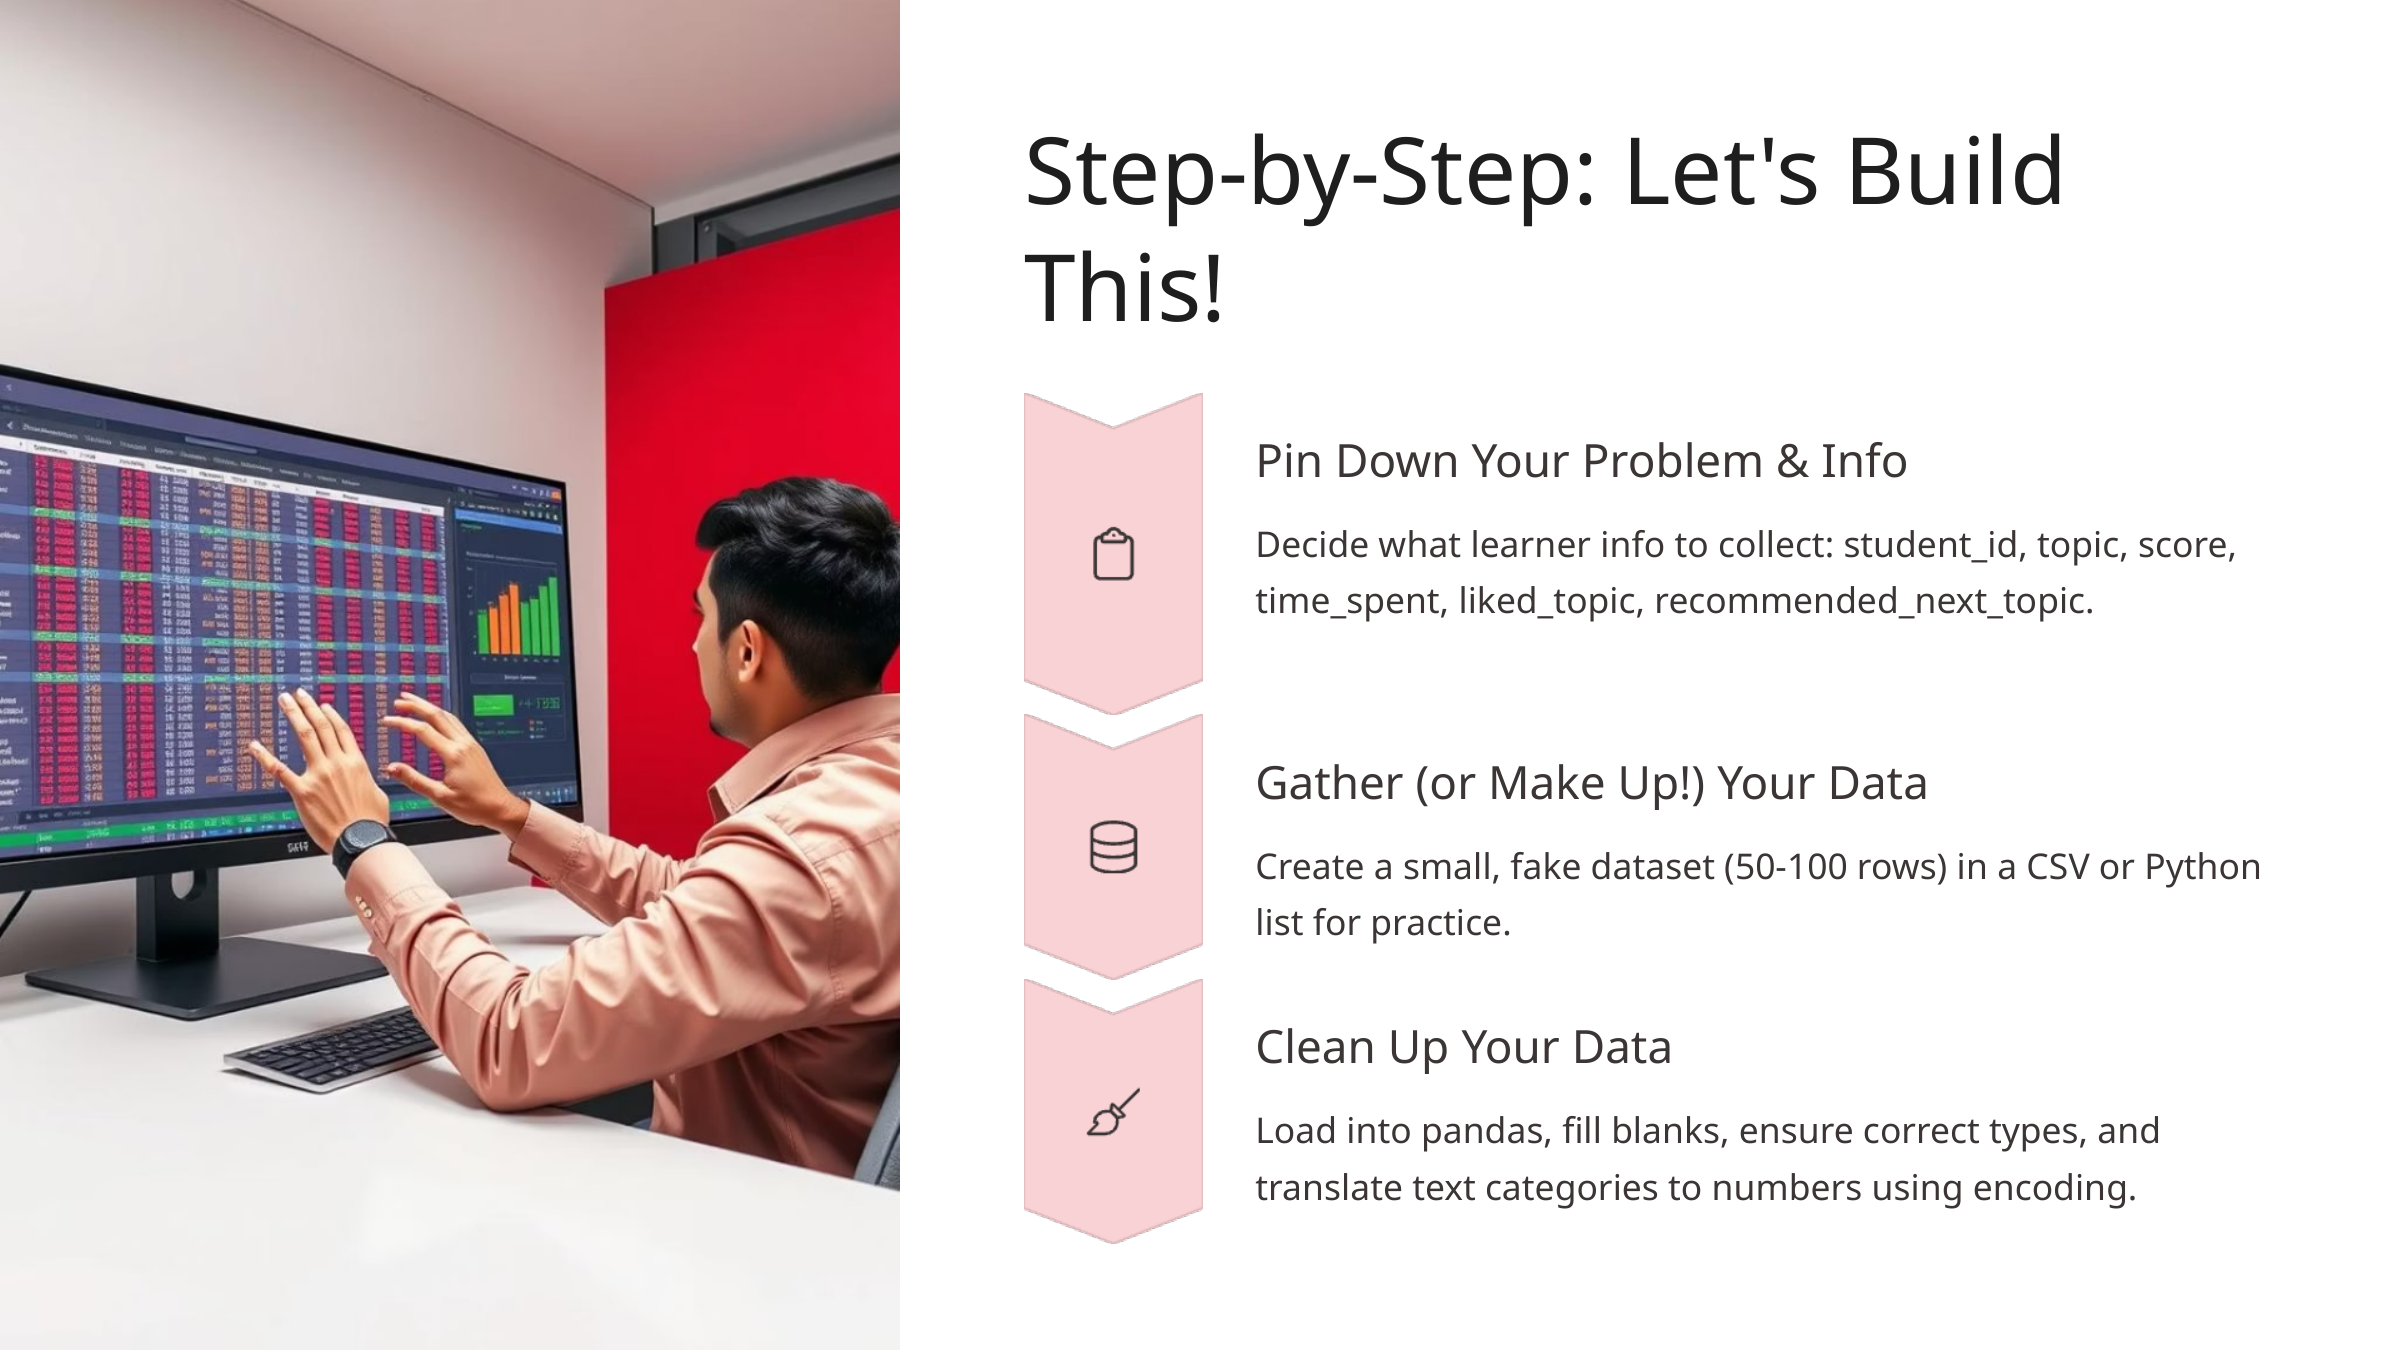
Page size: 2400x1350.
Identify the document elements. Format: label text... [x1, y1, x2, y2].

text_box Create a small, fake dataset (50-100 rows) in a CSV or Python list for practice. [1255, 829, 2276, 944]
text_box Step-by-Step: Let's Build This! [1024, 106, 2276, 340]
text_box Gather (or Make Up!) Your Data [1255, 750, 1991, 809]
picture [0, 0, 900, 1350]
text_box Decide what learner info to collect: student_id, topic, score, time_spent, liked_topic, recommended_next_topic. [1255, 508, 2276, 680]
picture [1024, 393, 1203, 1244]
text_box Load into pandas, fill blanks, ensure correct types, and translate text categories to numbers using encoding. [1255, 1094, 2276, 1209]
text_box Clean Up Your Data [1255, 1014, 1723, 1074]
text_box Pin Down Your Problem & Info [1255, 428, 1964, 488]
